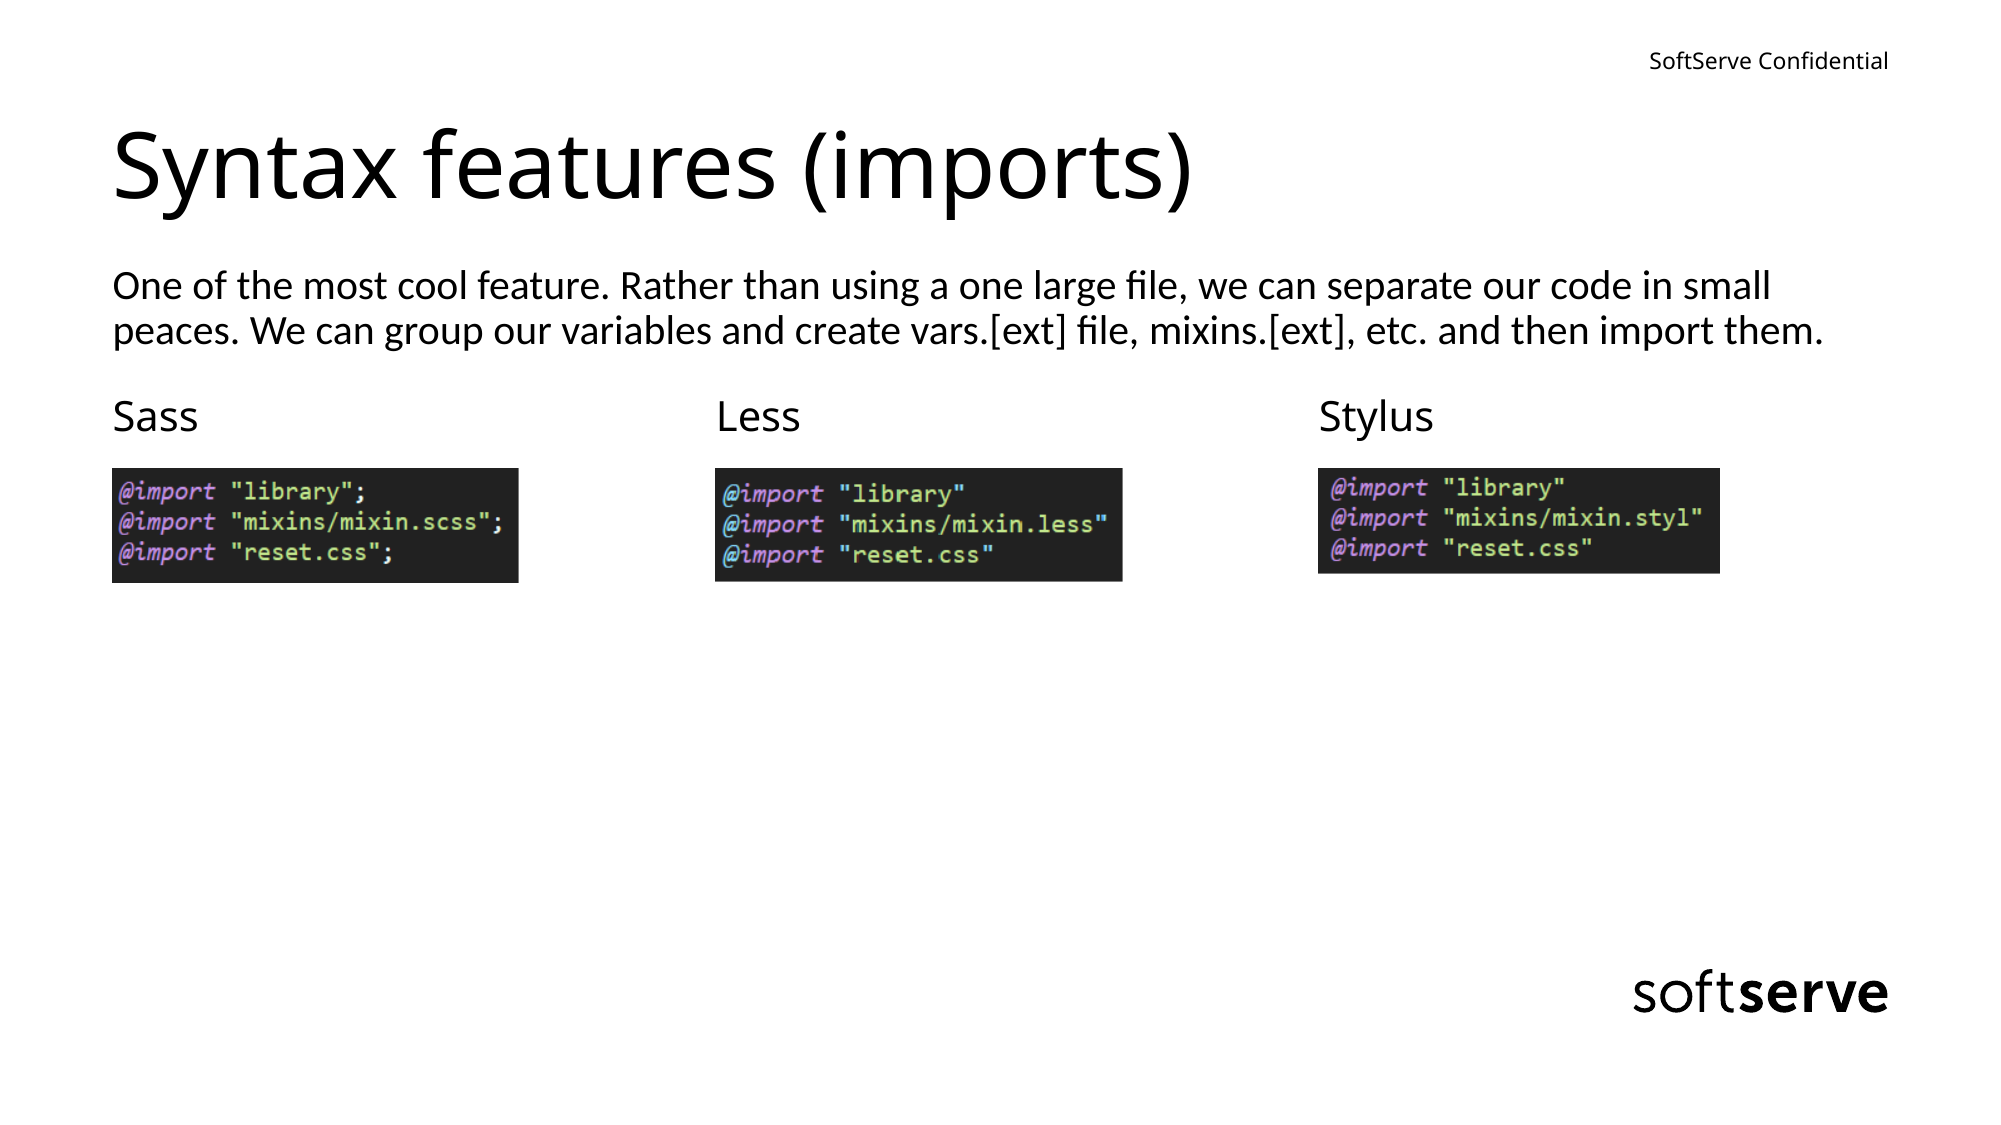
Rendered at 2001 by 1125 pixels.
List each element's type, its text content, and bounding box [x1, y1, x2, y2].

picture [112, 468, 521, 583]
list Sass [112, 382, 682, 900]
list Stylus [1318, 382, 1888, 900]
list Less [715, 382, 1285, 900]
picture [1318, 468, 1721, 575]
picture [715, 468, 1124, 583]
title Syntax features (imports) One of the most cool feature. Rather than using a one large file, we can separate our code in small peaces. We can group our variables and create vars.[ext] file, mixins.[ext], etc. and then import them. [112, 112, 1888, 225]
